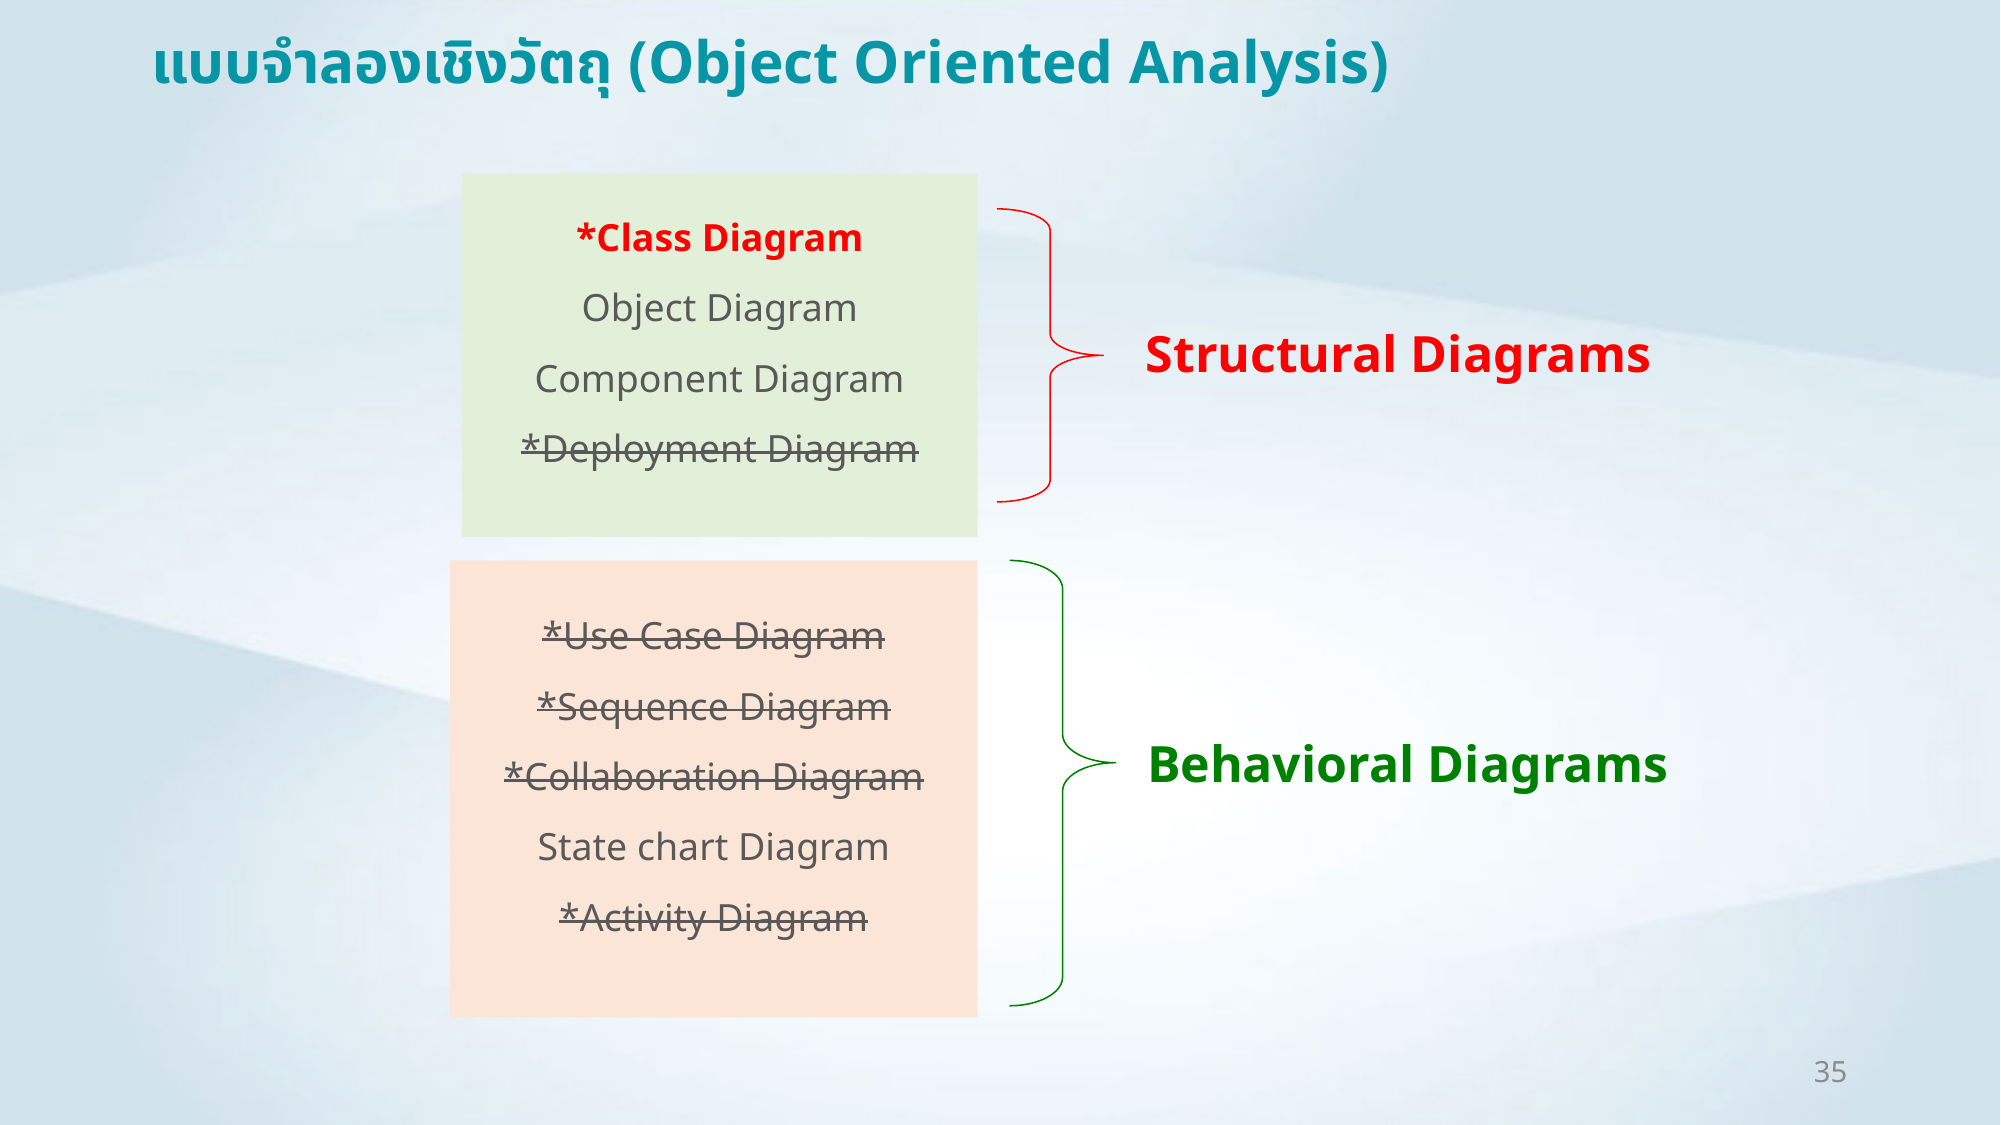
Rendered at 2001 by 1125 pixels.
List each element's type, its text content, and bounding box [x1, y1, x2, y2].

slide_number 35 [1412, 1042, 1863, 1103]
text_box Behavioral Diagrams [1069, 725, 1747, 800]
text_box *Class Diagram Object Diagram Component Diagram *Deployment Diagram [461, 173, 978, 537]
text_box *Use Case Diagram *Sequence Diagram *Collaboration Diagram State chart Diagram *Activity Diagram [450, 560, 978, 1018]
text_box [997, 208, 1103, 502]
text_box Structural Diagrams [1103, 314, 1694, 390]
picture [0, 0, 2000, 1125]
text_box [1009, 560, 1069, 1006]
title แบบจำลองเชิงวัตถุ (Object Oriented Analysis) [136, 11, 1646, 118]
